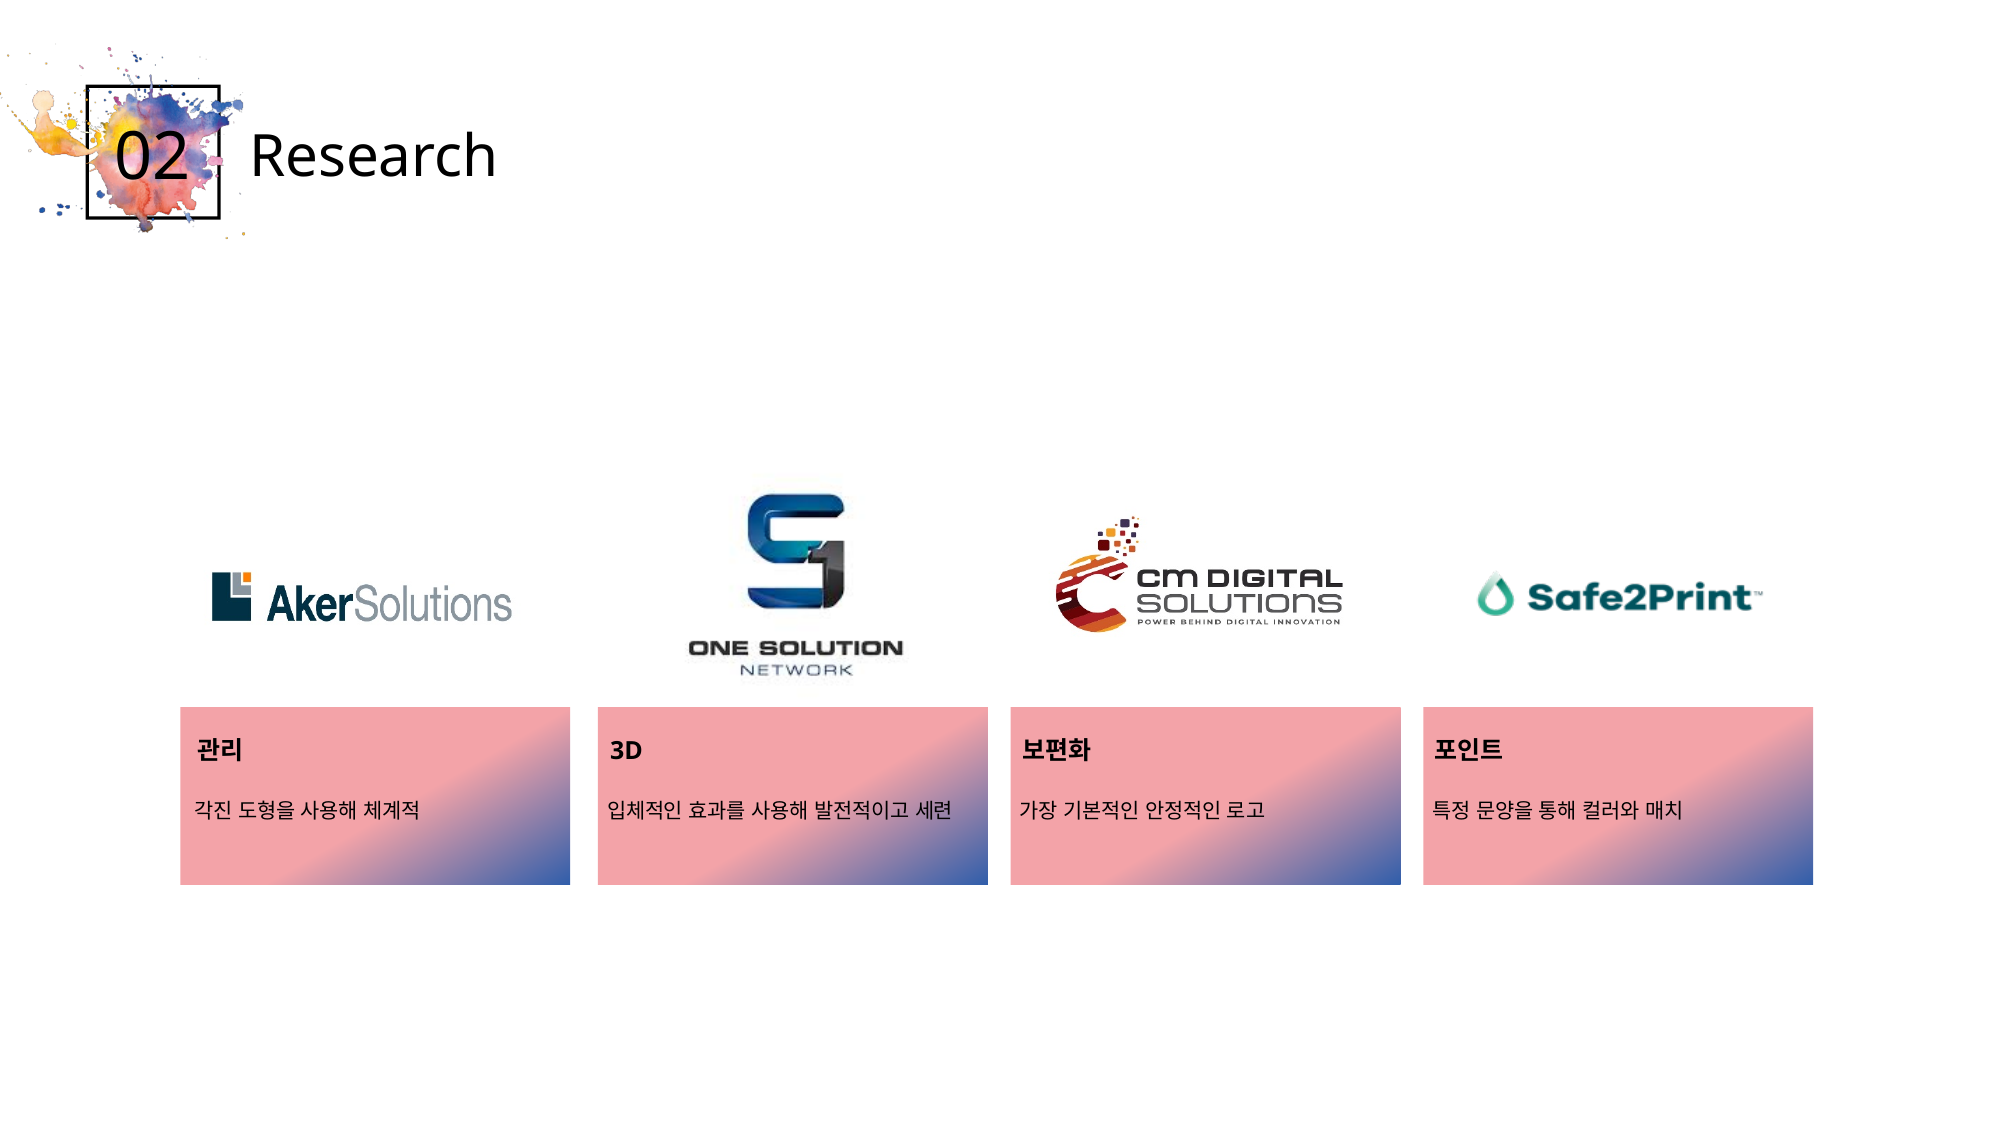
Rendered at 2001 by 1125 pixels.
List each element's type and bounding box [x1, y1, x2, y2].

text_box [179, 726, 581, 829]
text_box [1469, 415, 1767, 706]
text_box [1010, 706, 1402, 726]
text_box [1010, 829, 1402, 885]
text_box [1422, 829, 1814, 885]
text_box [617, 452, 969, 706]
text_box [597, 829, 989, 885]
text_box [1004, 726, 1407, 829]
text_box [179, 829, 571, 885]
text_box [1004, 439, 1396, 708]
text_box [597, 706, 989, 726]
text_box [1422, 706, 1814, 726]
text_box [116, 427, 606, 784]
text_box [179, 706, 571, 726]
text_box [592, 726, 994, 829]
text_box [1417, 726, 1819, 829]
text_box [0, 42, 815, 240]
